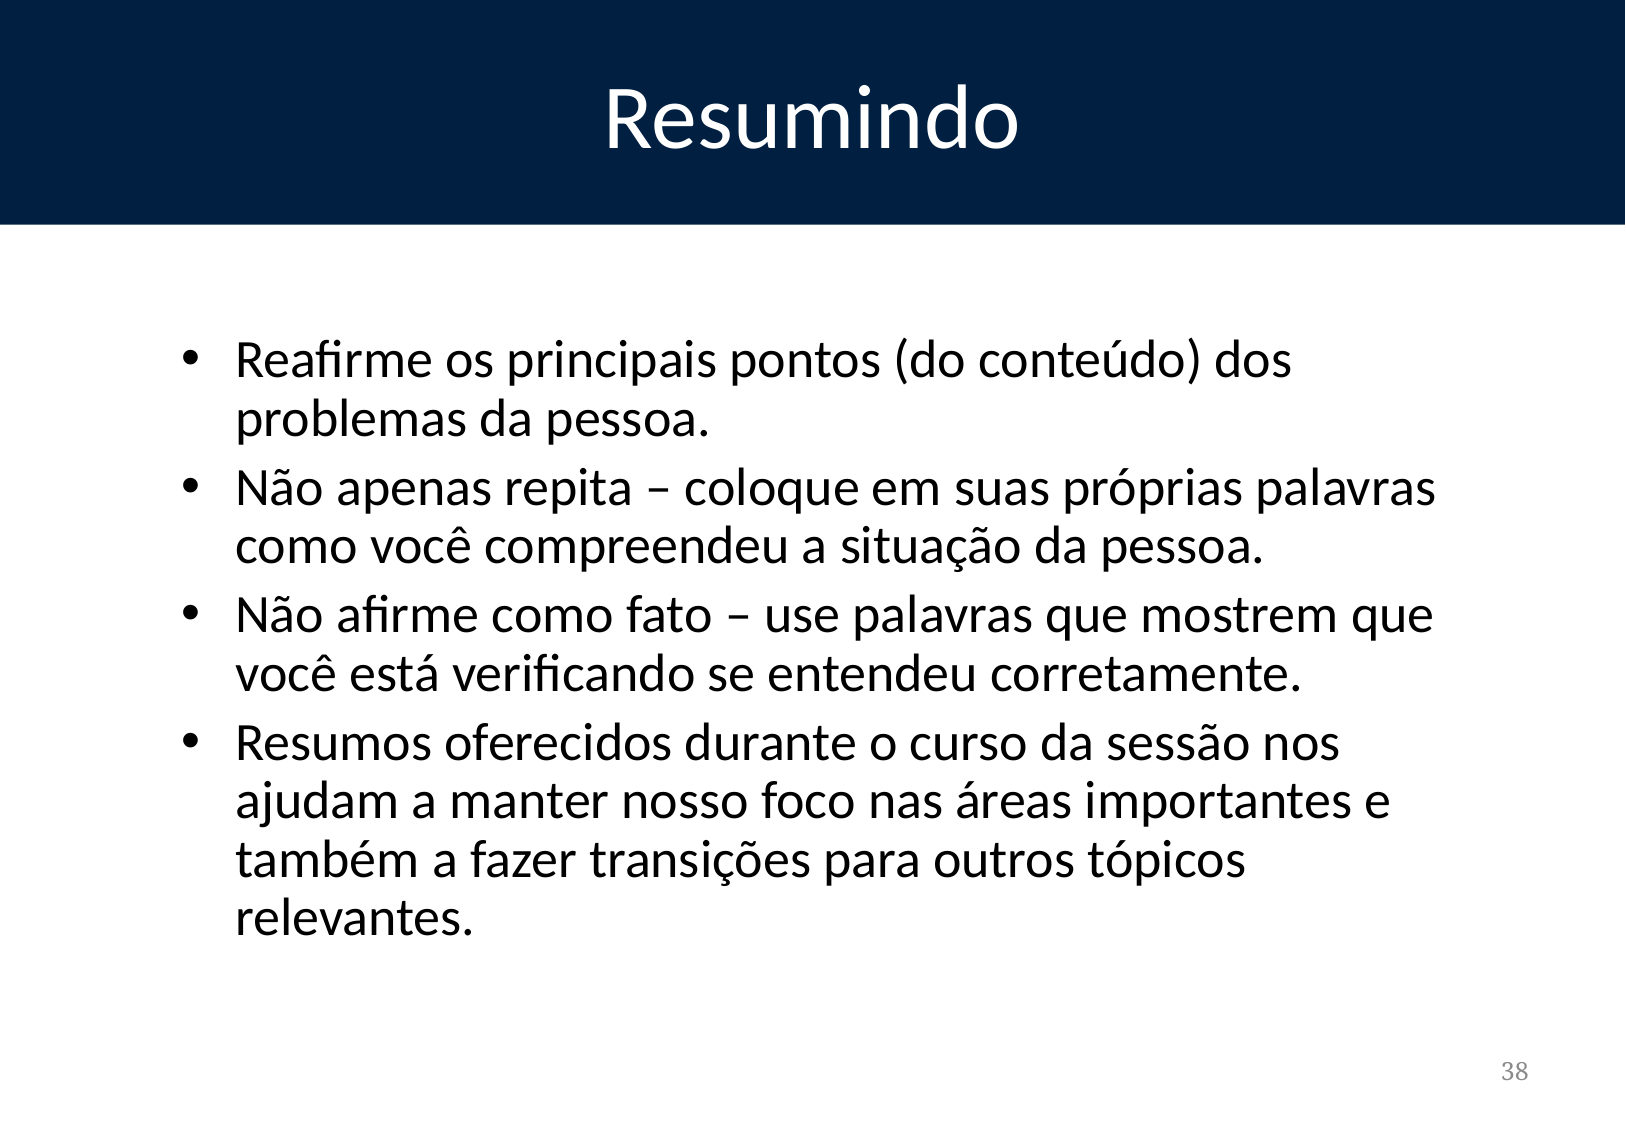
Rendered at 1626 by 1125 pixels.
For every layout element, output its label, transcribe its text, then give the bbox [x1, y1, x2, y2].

list Reafirme os principais pontos (do conteúdo) dos problemas da pessoa. Não apenas repita – coloque em suas próprias palavras como você compreendeu a situação da pessoa. Não afirme como fato – use palavras que mostrem que você está verificando se entendeu corretamente. Resumos oferecidos durante o curso da sessão nos ajudam a manter nosso foco nas áreas importantes e também a fazer transições para outros tópicos relevantes. [166, 323, 1463, 1005]
title Resumindo [0, 0, 1625, 225]
slide_number 38 [1164, 1042, 1544, 1103]
